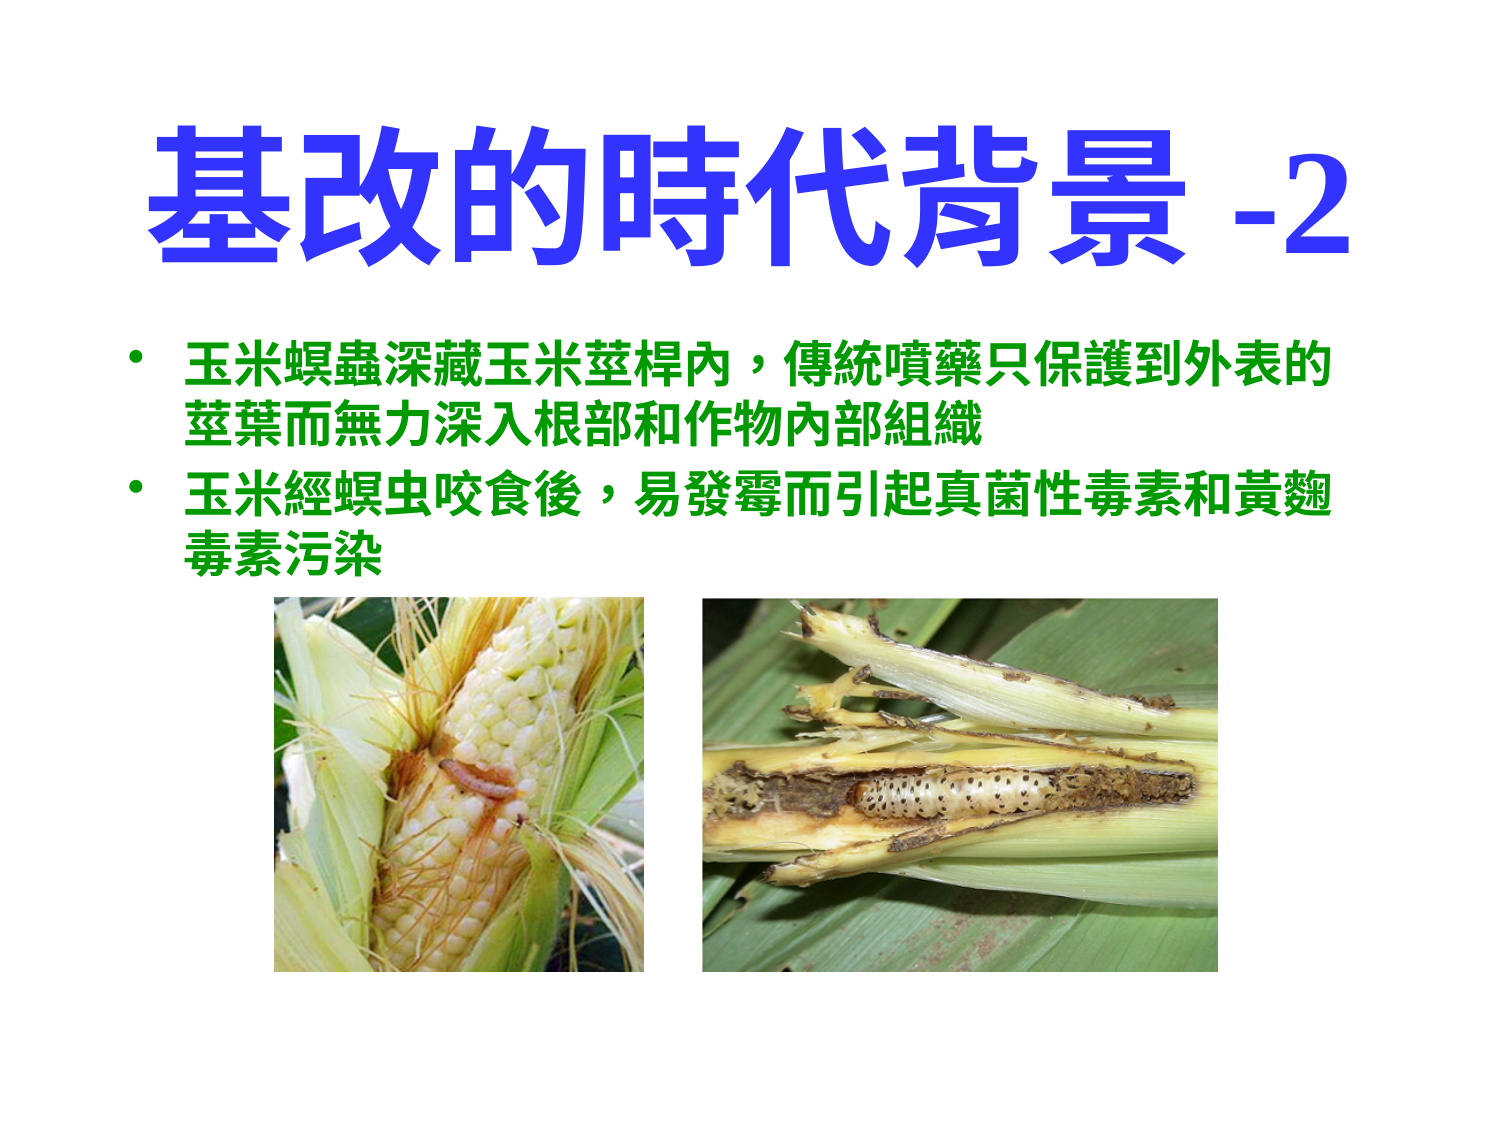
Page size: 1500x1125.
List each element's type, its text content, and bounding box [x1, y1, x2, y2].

picture [274, 596, 644, 973]
list 玉米螟蟲深藏玉米莖桿內，傳統噴藥只保護到外表的莖葉而無力深入根部和作物內部組織 玉米經螟虫咬食後，易發霉而引起真菌性毒素和黃麴毒素污染 [112, 324, 1388, 1000]
title 基改的時代背景-2 [112, 99, 1388, 288]
picture [702, 598, 1218, 973]
